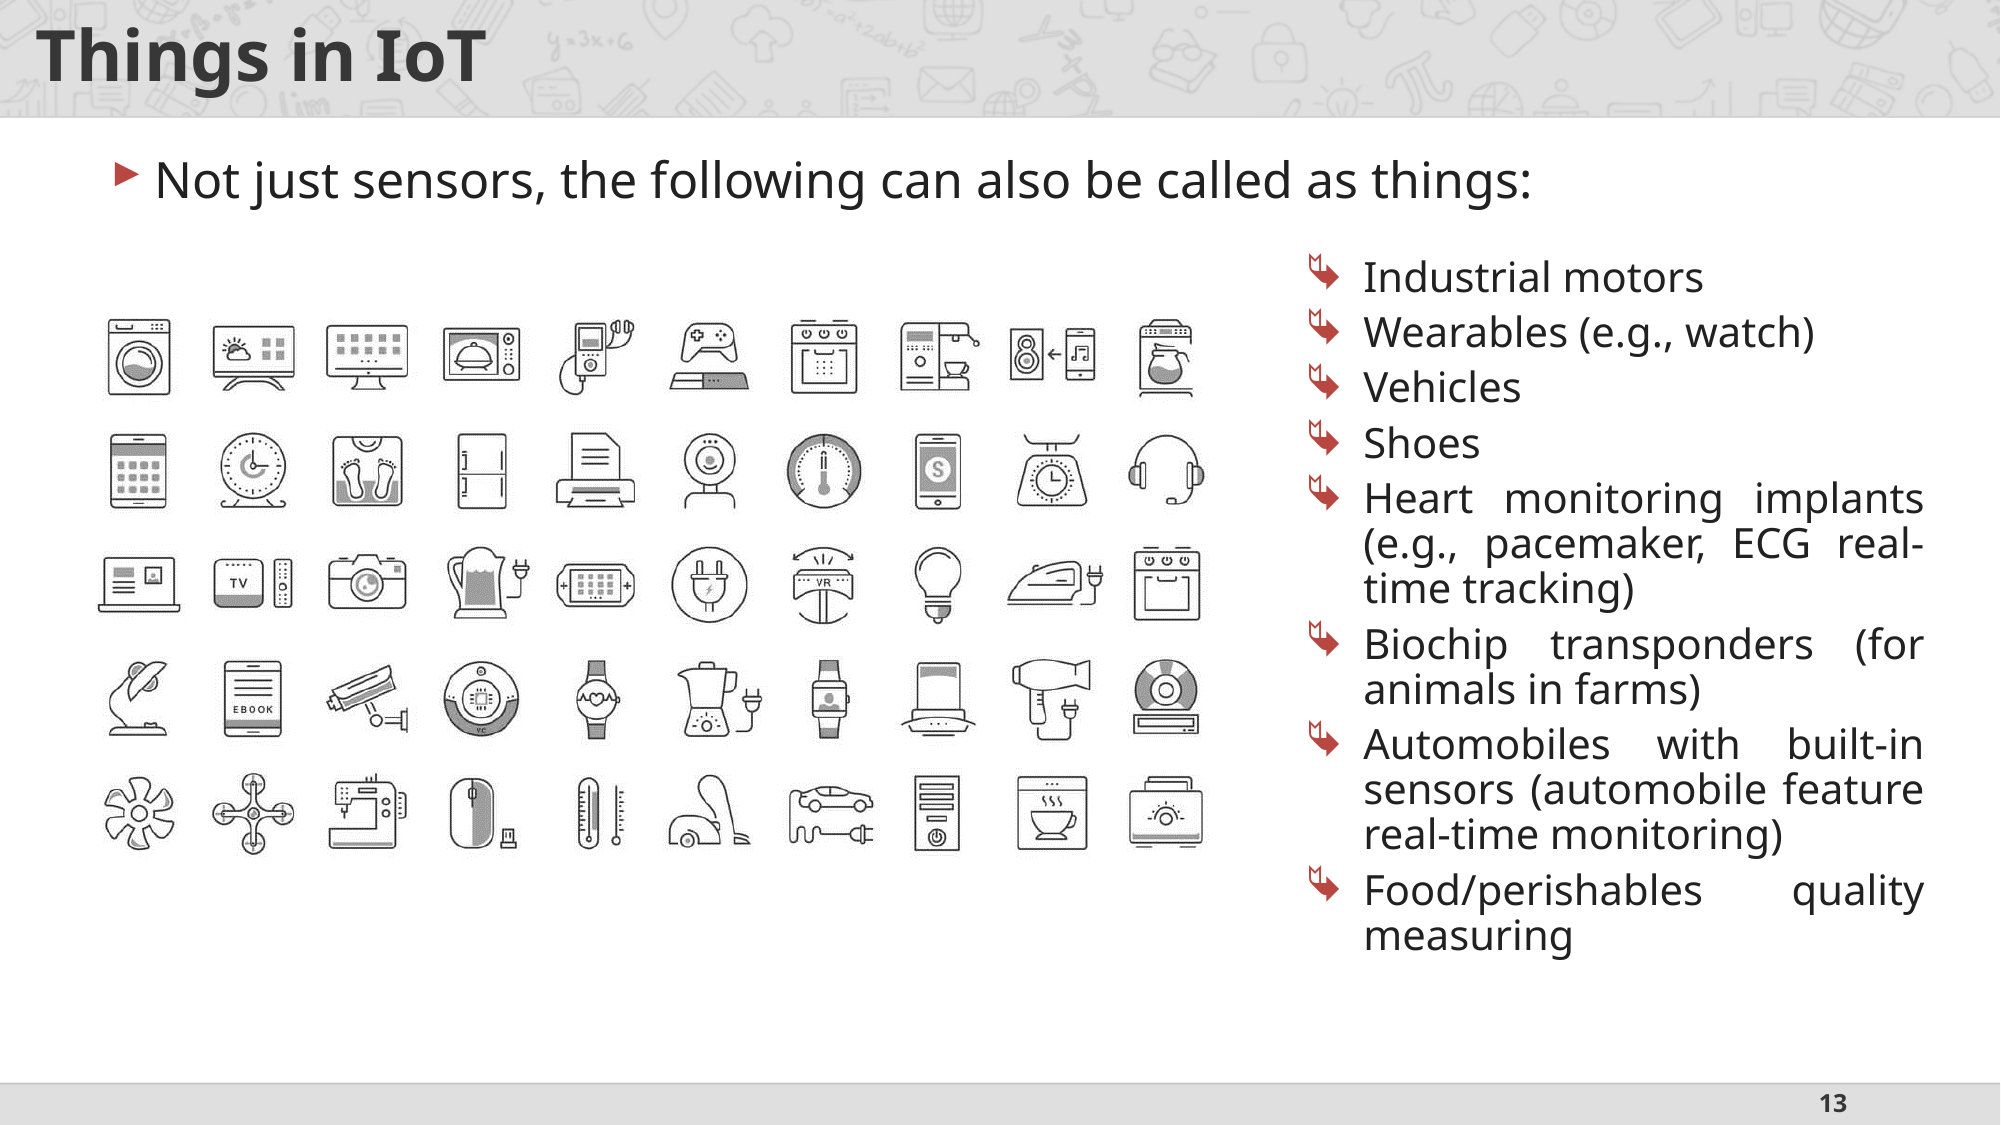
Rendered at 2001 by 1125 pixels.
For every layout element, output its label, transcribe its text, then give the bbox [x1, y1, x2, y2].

text_box Not just sensors, the following can also be called as things: [95, 147, 1940, 218]
title Things in IoT [0, 0, 2000, 117]
list Industrial motors Wearables (e.g., watch) Vehicles Shoes Heart monitoring implants (e.g., pacemaker, ECG real-time tracking) Biochip transponders (for animals in farms) Automobiles with built-in sensors (automobile feature real-time monitoring) Food/perishables quality measuring [1215, 248, 1940, 1107]
picture [95, 289, 1216, 875]
